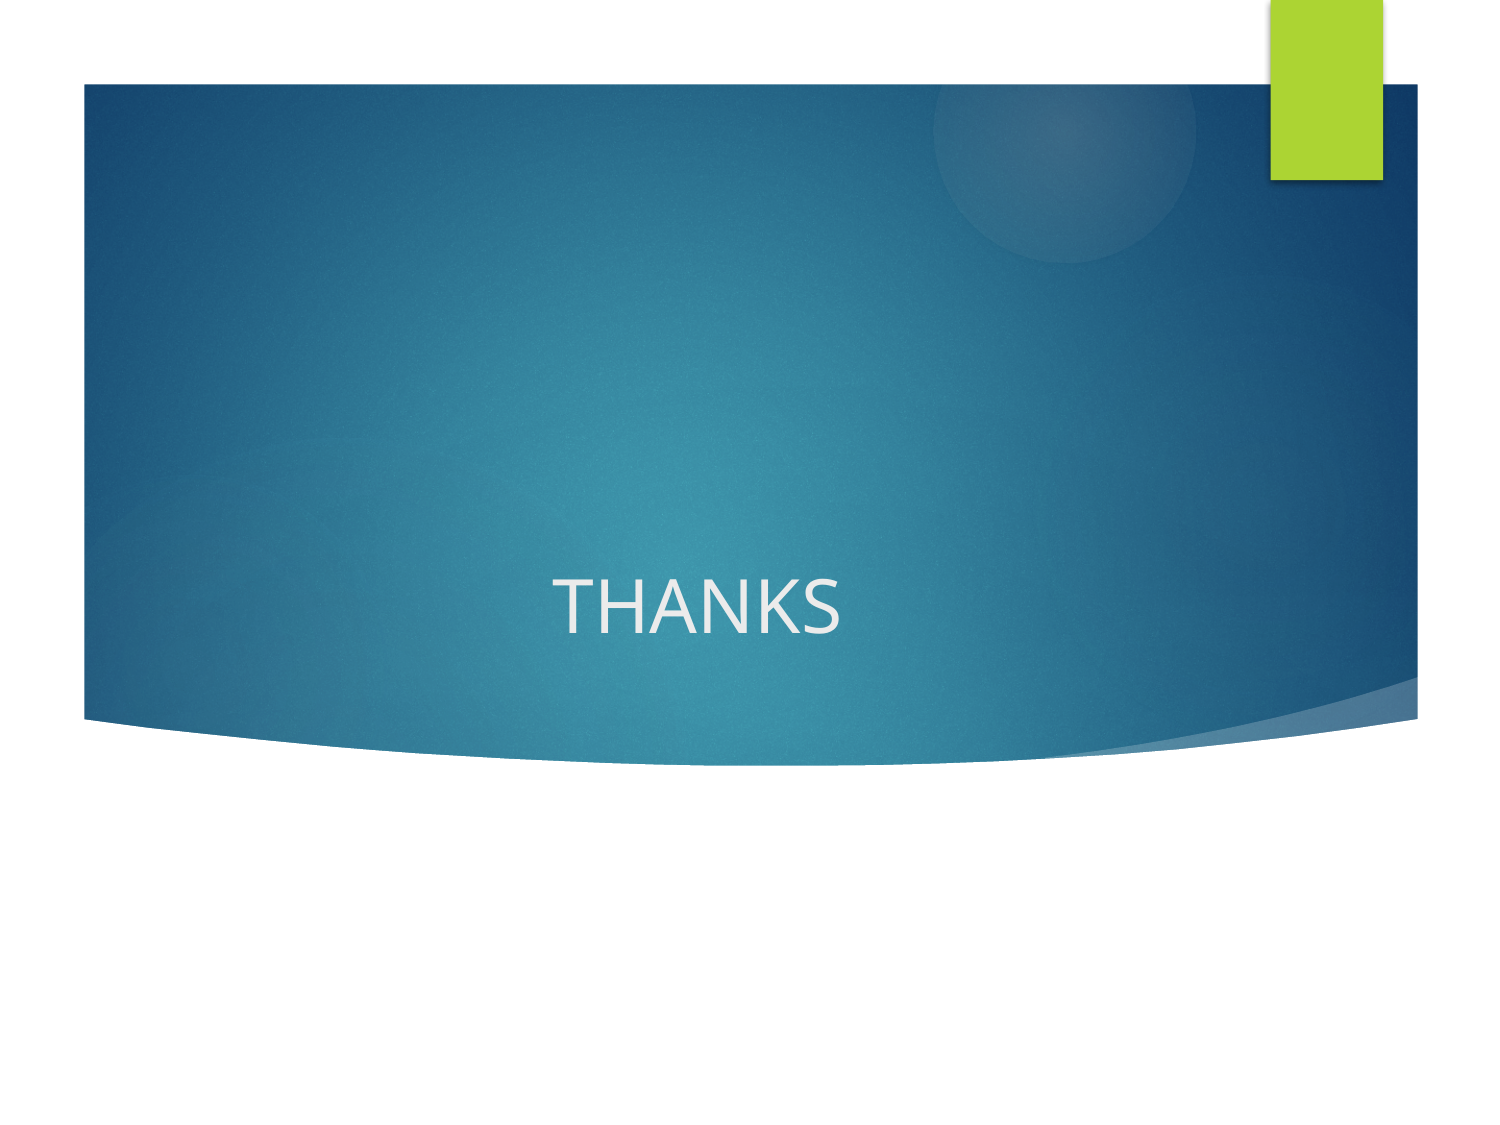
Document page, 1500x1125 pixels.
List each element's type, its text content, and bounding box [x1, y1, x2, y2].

title THANKS [537, 312, 1038, 657]
